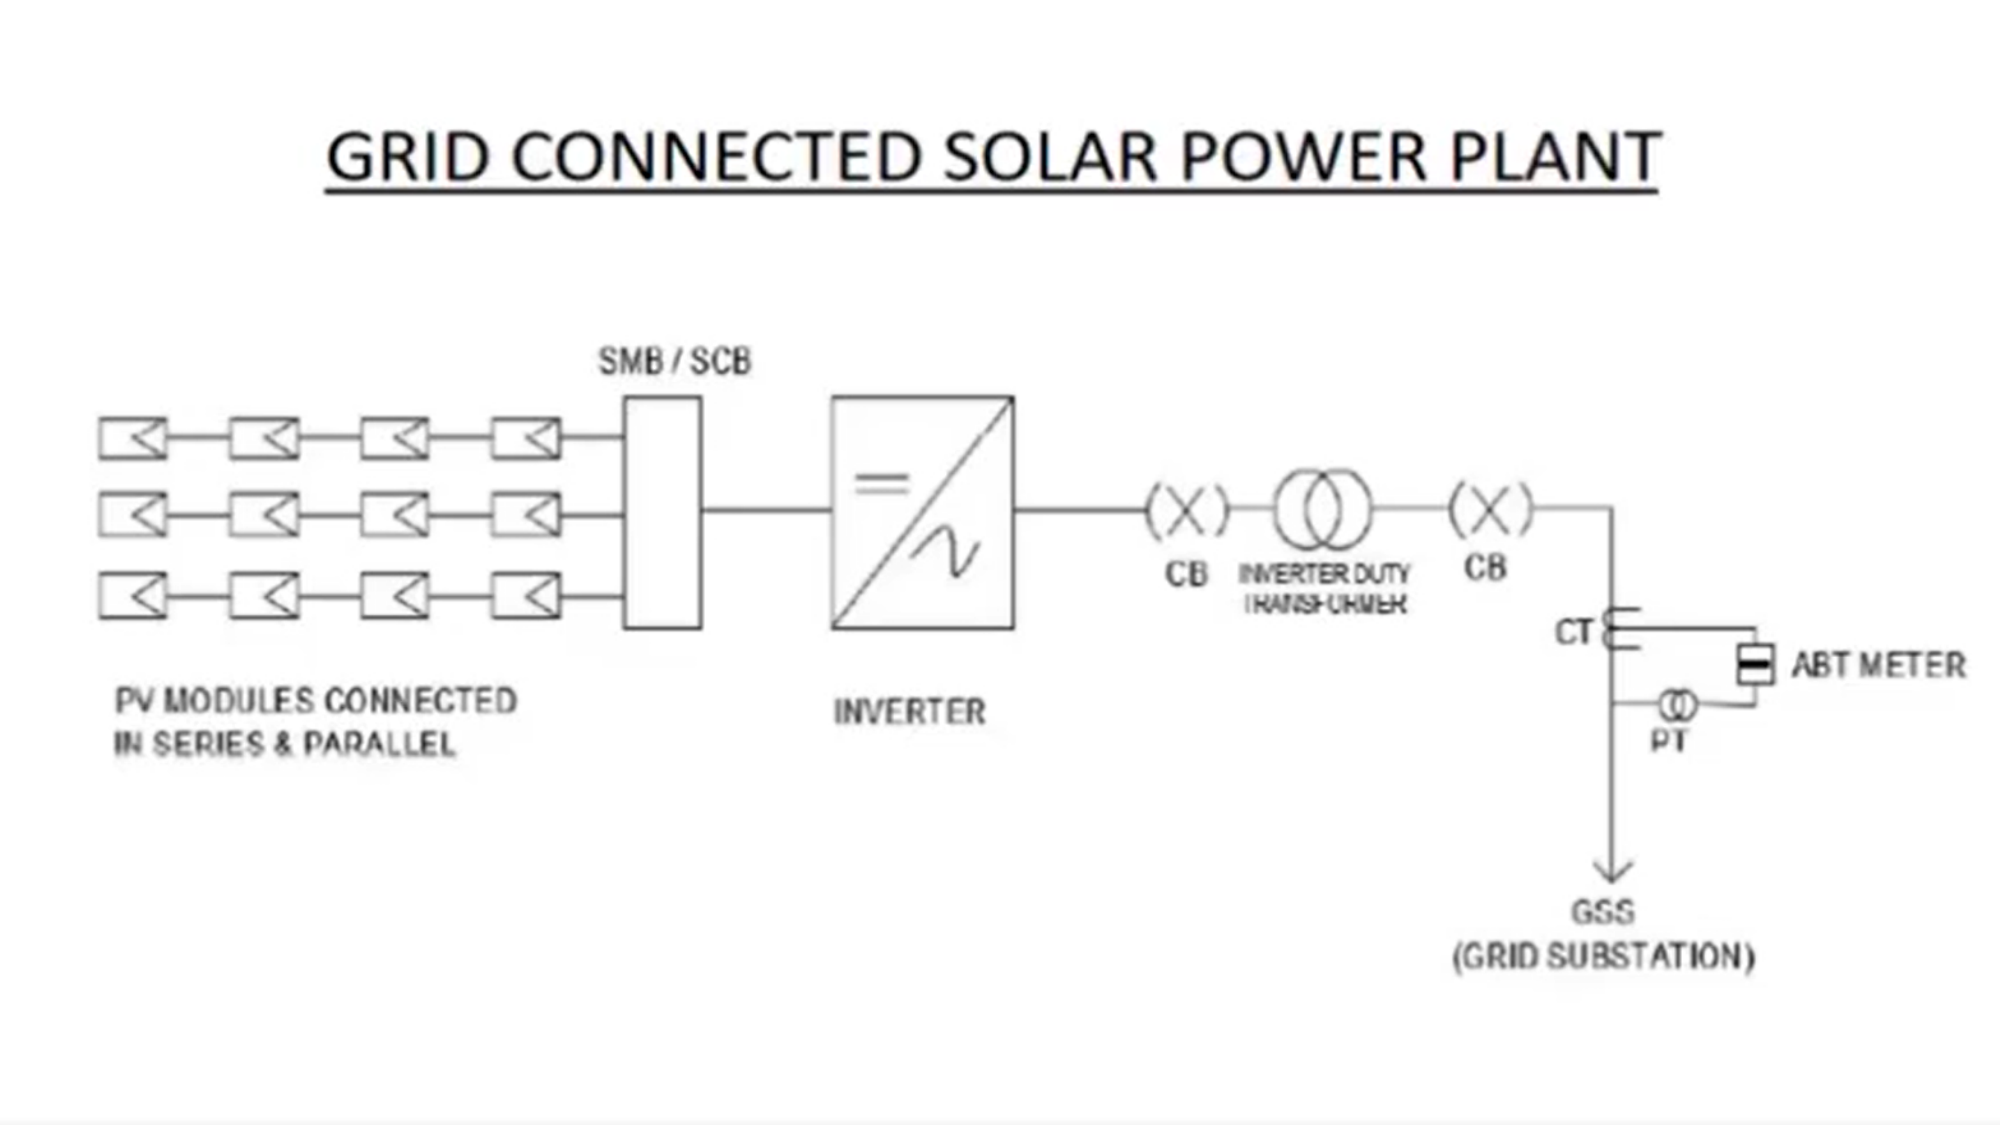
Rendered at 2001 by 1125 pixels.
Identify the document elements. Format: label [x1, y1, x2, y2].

list [0, 0, 2000, 1125]
